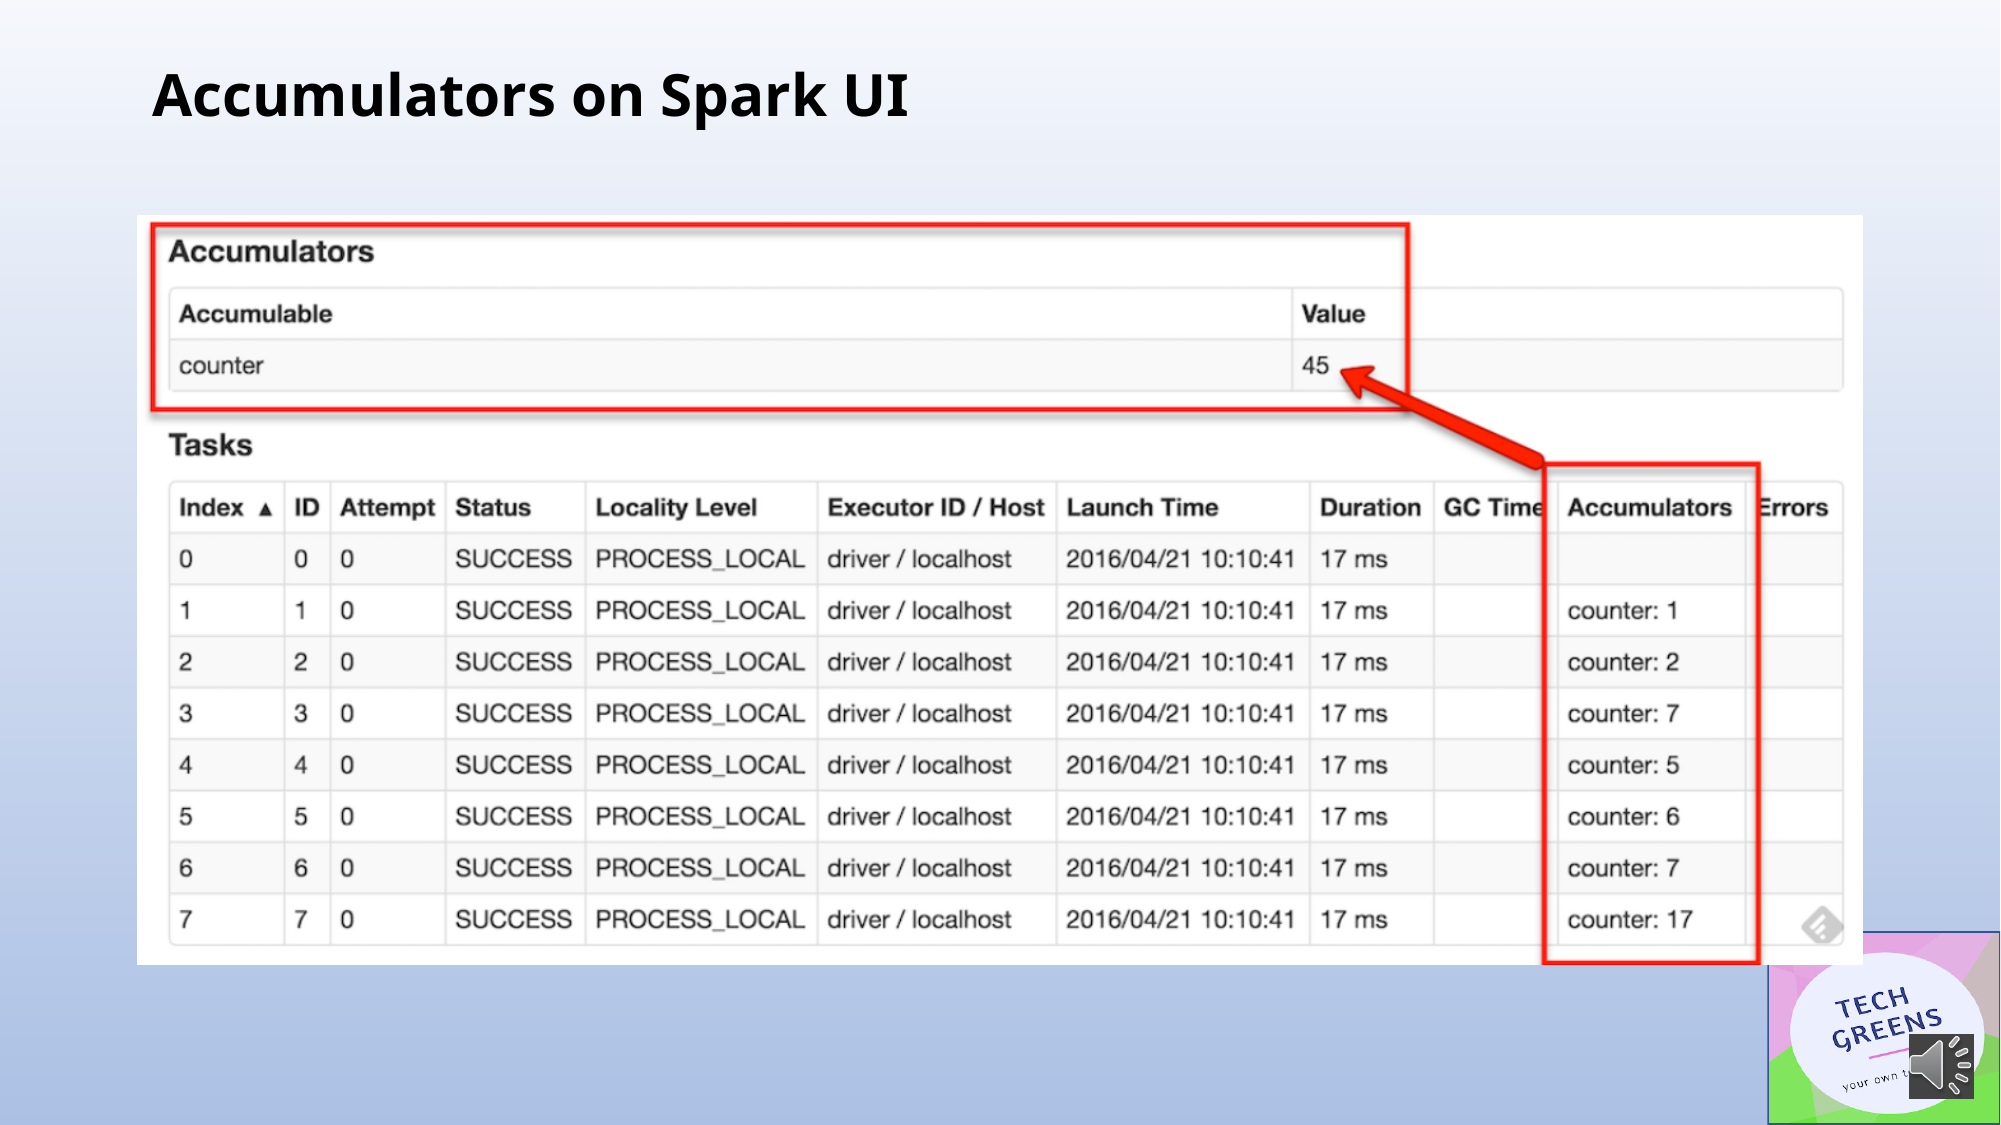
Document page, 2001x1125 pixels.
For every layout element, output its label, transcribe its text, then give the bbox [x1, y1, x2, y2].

picture [1769, 933, 1999, 1123]
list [137, 215, 1863, 965]
title Accumulators on Spark UI [137, 59, 1863, 135]
